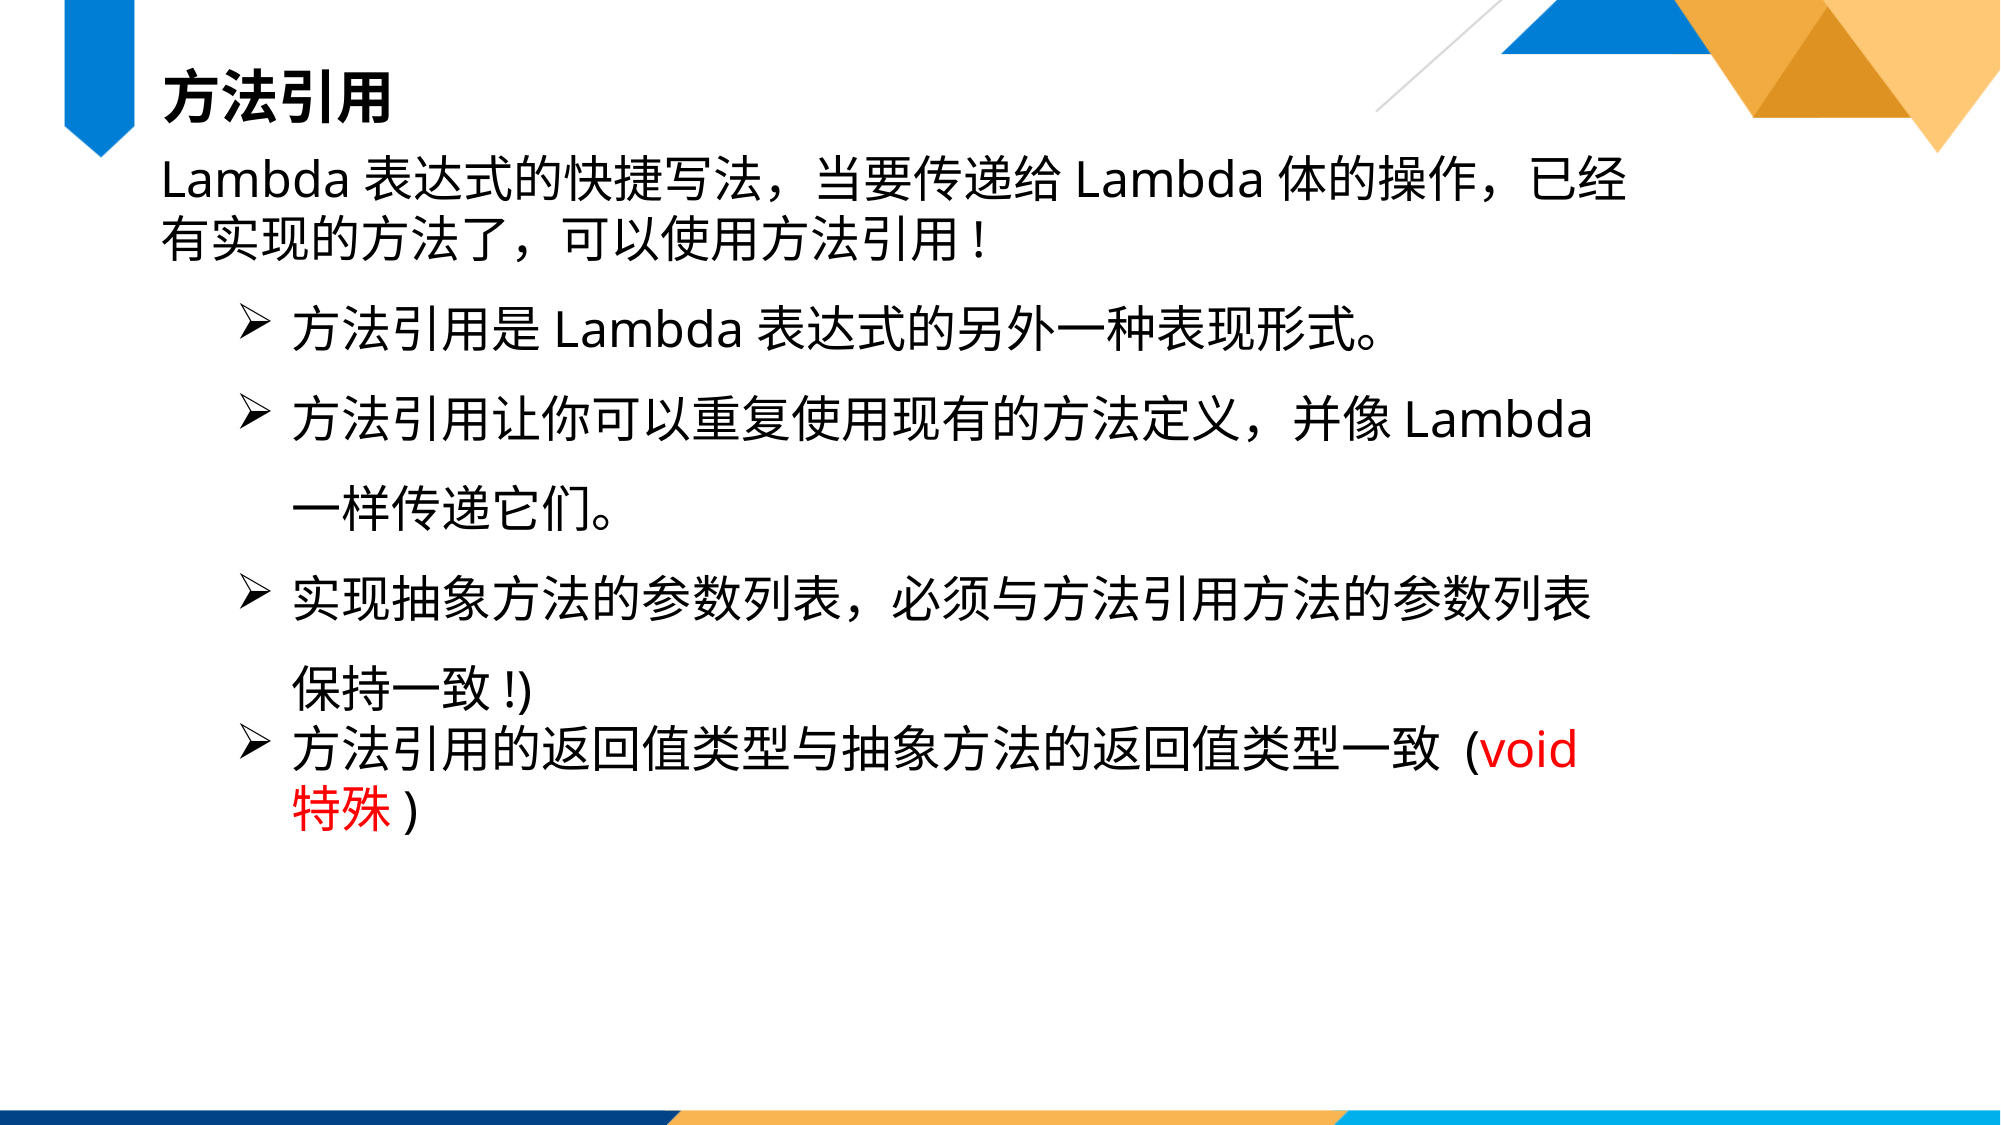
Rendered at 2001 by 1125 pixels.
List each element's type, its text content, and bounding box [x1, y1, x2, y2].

text_box 方法引用 [147, 52, 411, 138]
text_box Lambda表达式的快捷写法，当要传递给Lambda体的操作，已经有实现的方法了，可以使用方法引用! 方法引用是Lambda表达式的另外一种表现形式。 方法引用让你可以重复使用现有的方法定义，并像Lambda一样传递它们。 实现抽象方法的参数列表，必须与方法引用方法的参数列表保持一致!) 方法引用的返回值类型与抽象方法的返回值类型一致 (void特殊) [145, 140, 1651, 935]
picture [0, 0, 2001, 1125]
